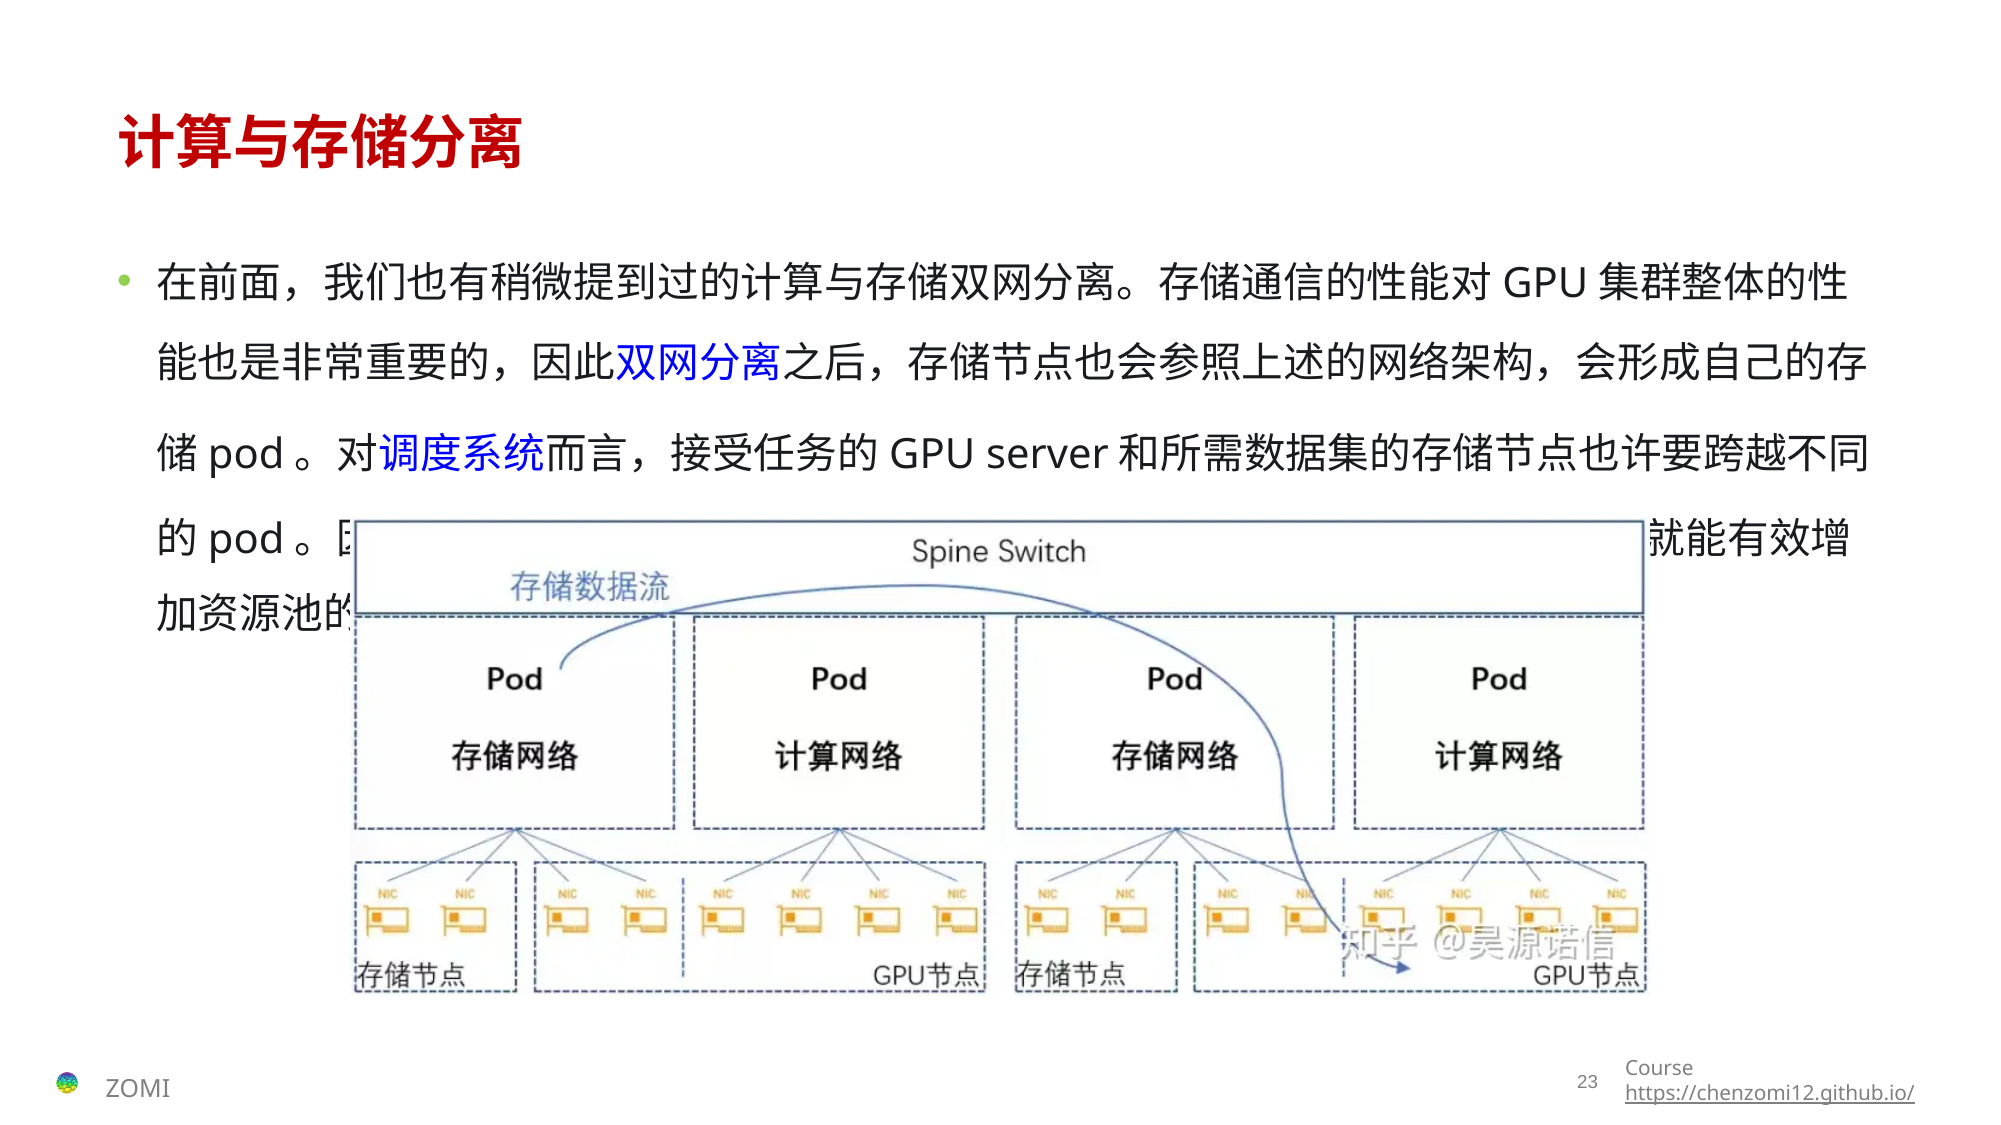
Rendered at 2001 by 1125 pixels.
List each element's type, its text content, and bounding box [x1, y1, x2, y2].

picture [57, 1073, 77, 1093]
picture [350, 516, 1651, 997]
title 计算与存储分离 [102, 91, 1901, 189]
list 在前面，我们也有稍微提到过的计算与存储双网分离。存储通信的性能对GPU集群整体的性能也是非常重要的，因此双网分离之后，存储节点也会参照上述的网络架构，会形成自己的存储pod。对调度系统而言，接受任务的GPU server和所需数据集的存储节点也许要跨越不同的pod。因此，我们在考虑网络的时候，需要考虑到存储跨pod拉取数据，这样就能有效增加资源池的调度弹性，真正做到大规模集群。 [102, 223, 1901, 1043]
